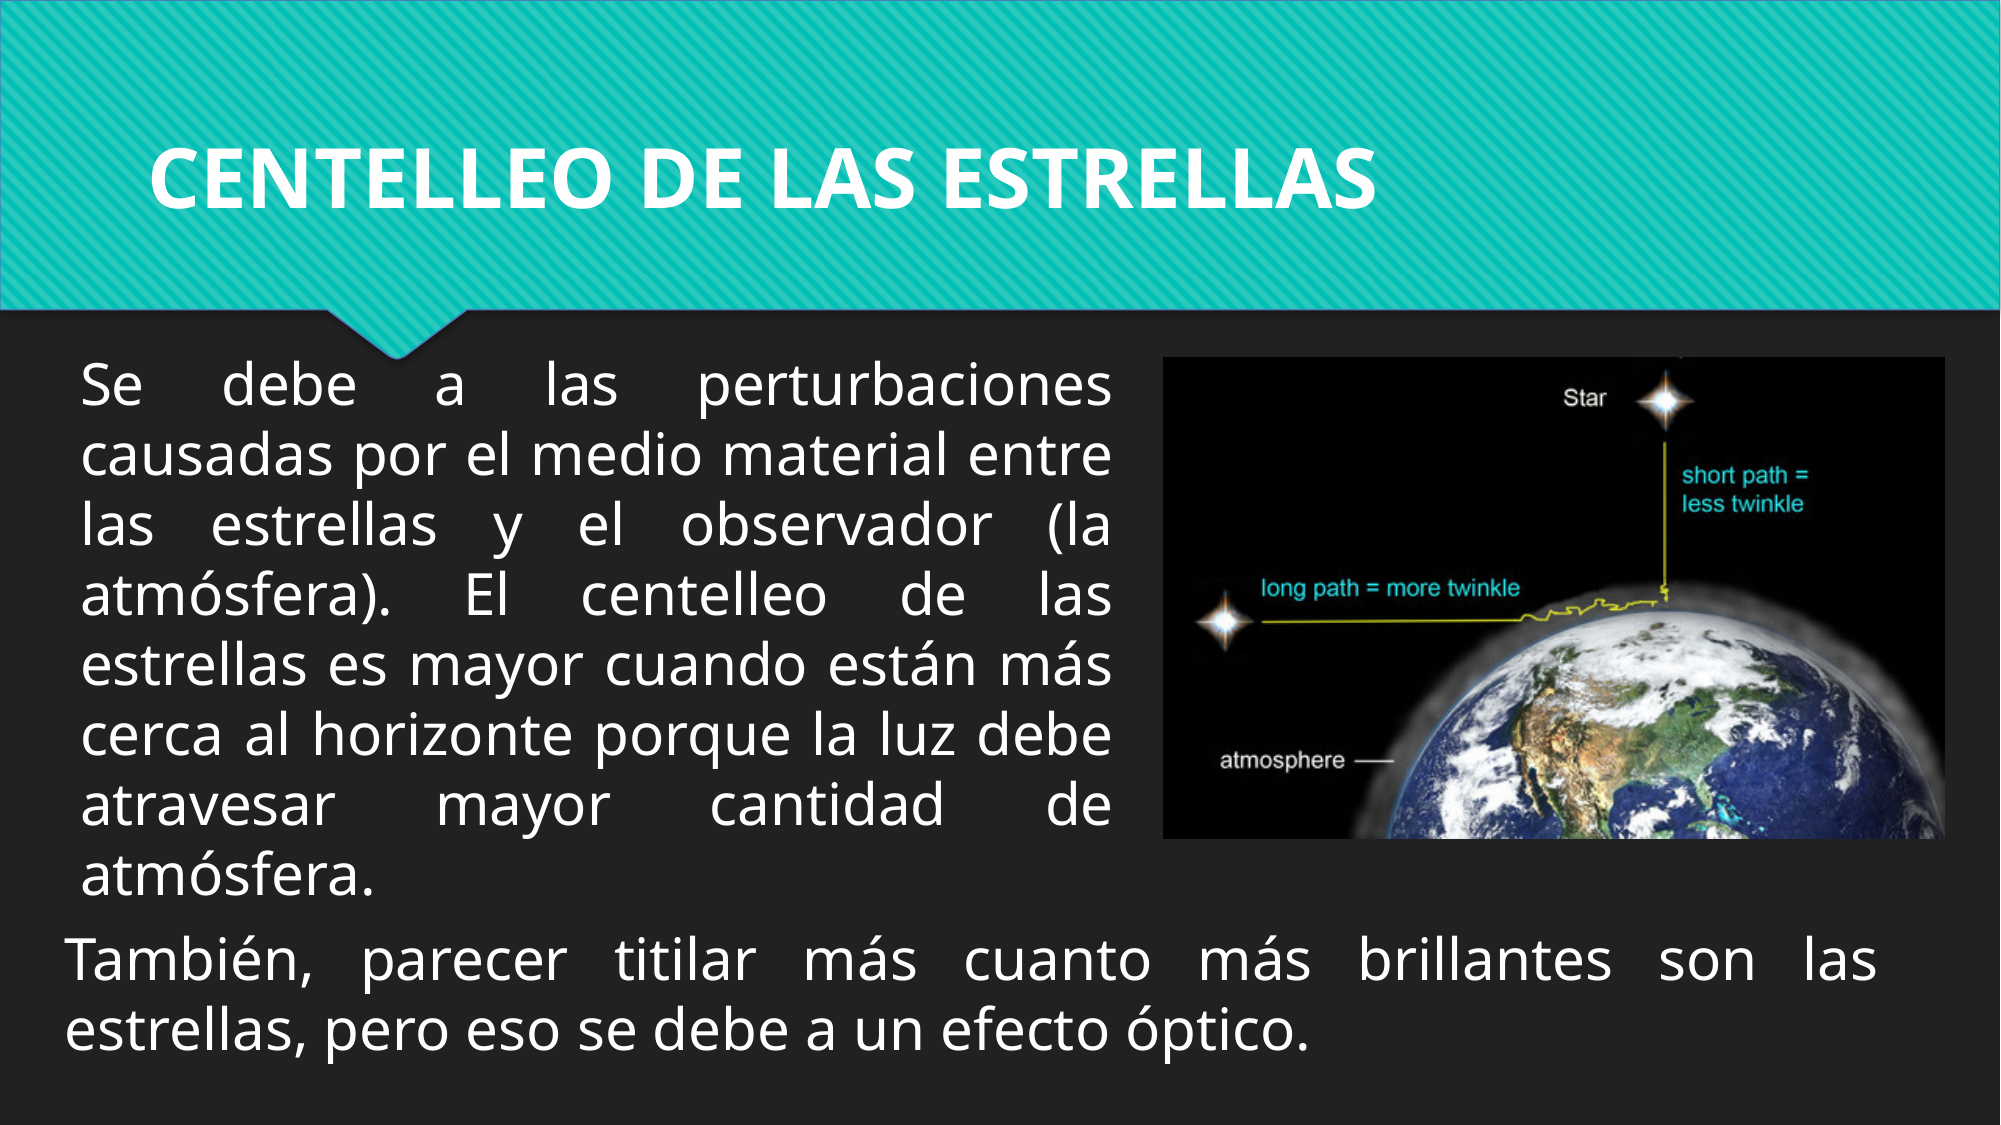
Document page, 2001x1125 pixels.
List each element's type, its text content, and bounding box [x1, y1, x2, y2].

text_box CENTELLEO DE LAS ESTRELLAS [132, 73, 1867, 233]
picture [1, 1, 1999, 308]
picture [1163, 356, 1945, 839]
text_box También, parecer titilar más cuanto más brillantes son las estrellas, pero eso se debe a un efecto óptico. [50, 914, 1894, 1070]
text_box Se debe a las perturbaciones causadas por el medio material entre las estrellas y el observador (la atmósfera). El centelleo de las estrellas es mayor cuando están más cerca al horizonte porque la luz debe atravesar mayor cantidad de atmósfera. [65, 308, 1129, 914]
